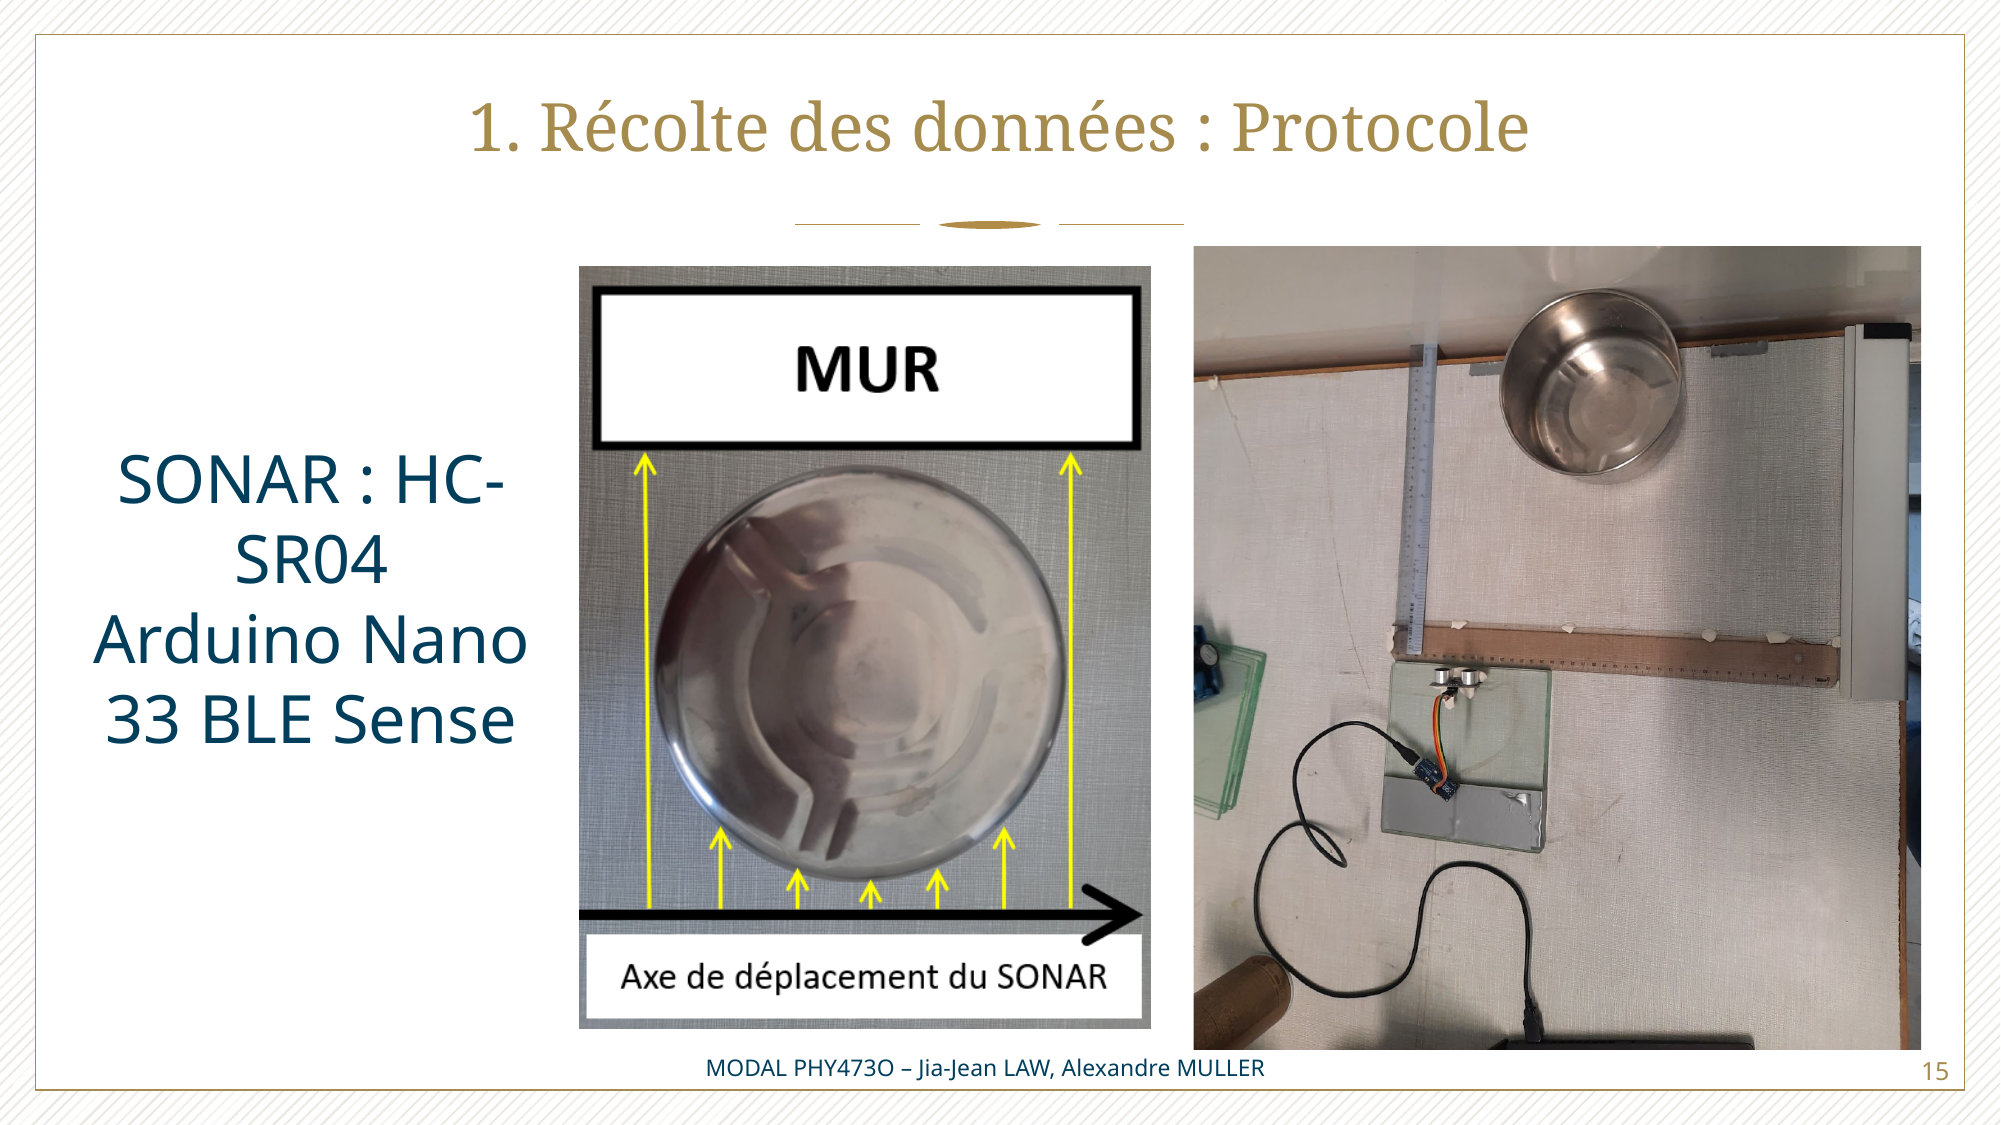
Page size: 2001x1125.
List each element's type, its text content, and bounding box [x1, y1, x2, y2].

slide_number 15 [1514, 1042, 1965, 1103]
text_box SONAR : HC-SR04 Arduino Nano 33 BLE Sense [44, 429, 579, 764]
text_box MODAL PHY473O – Jia-Jean LAW, Alexandre MULLER [590, 1046, 1382, 1089]
picture [0, 0, 2001, 1125]
title 1. Récolte des données : Protocole [137, 34, 1863, 226]
